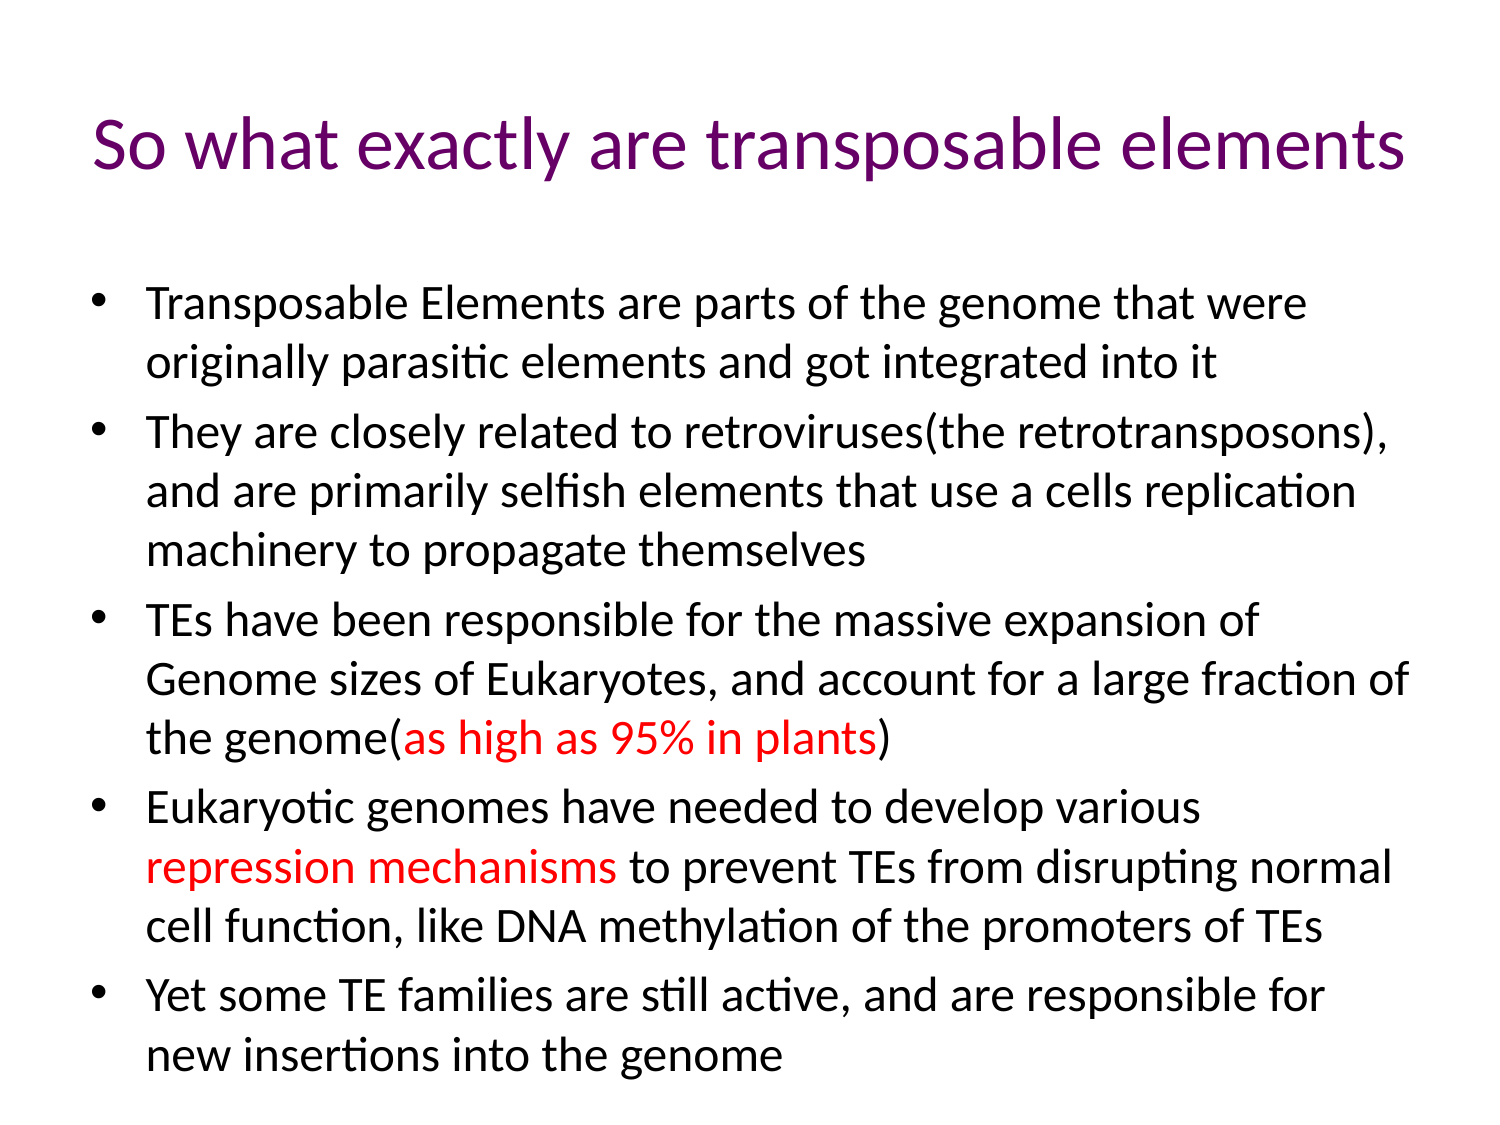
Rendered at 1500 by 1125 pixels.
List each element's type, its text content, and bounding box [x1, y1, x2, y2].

title So what exactly are transposable elements [75, 45, 1425, 233]
list Transposable Elements are parts of the genome that were originally parasitic elements and got integrated into it They are closely related to retroviruses(the retrotransposons), and are primarily selfish elements that use a cells replication machinery to propagate themselves TEs have been responsible for the massive expansion of Genome sizes of Eukaryotes, and account for a large fraction of the genome(as high as 95% in plants) Eukaryotic genomes have needed to develop various repression mechanisms to prevent TEs from disrupting normal cell function, like DNA methylation of the promoters of TEs Yet some TE families are still active, and are responsible for new insertions into the genome [75, 262, 1425, 1095]
